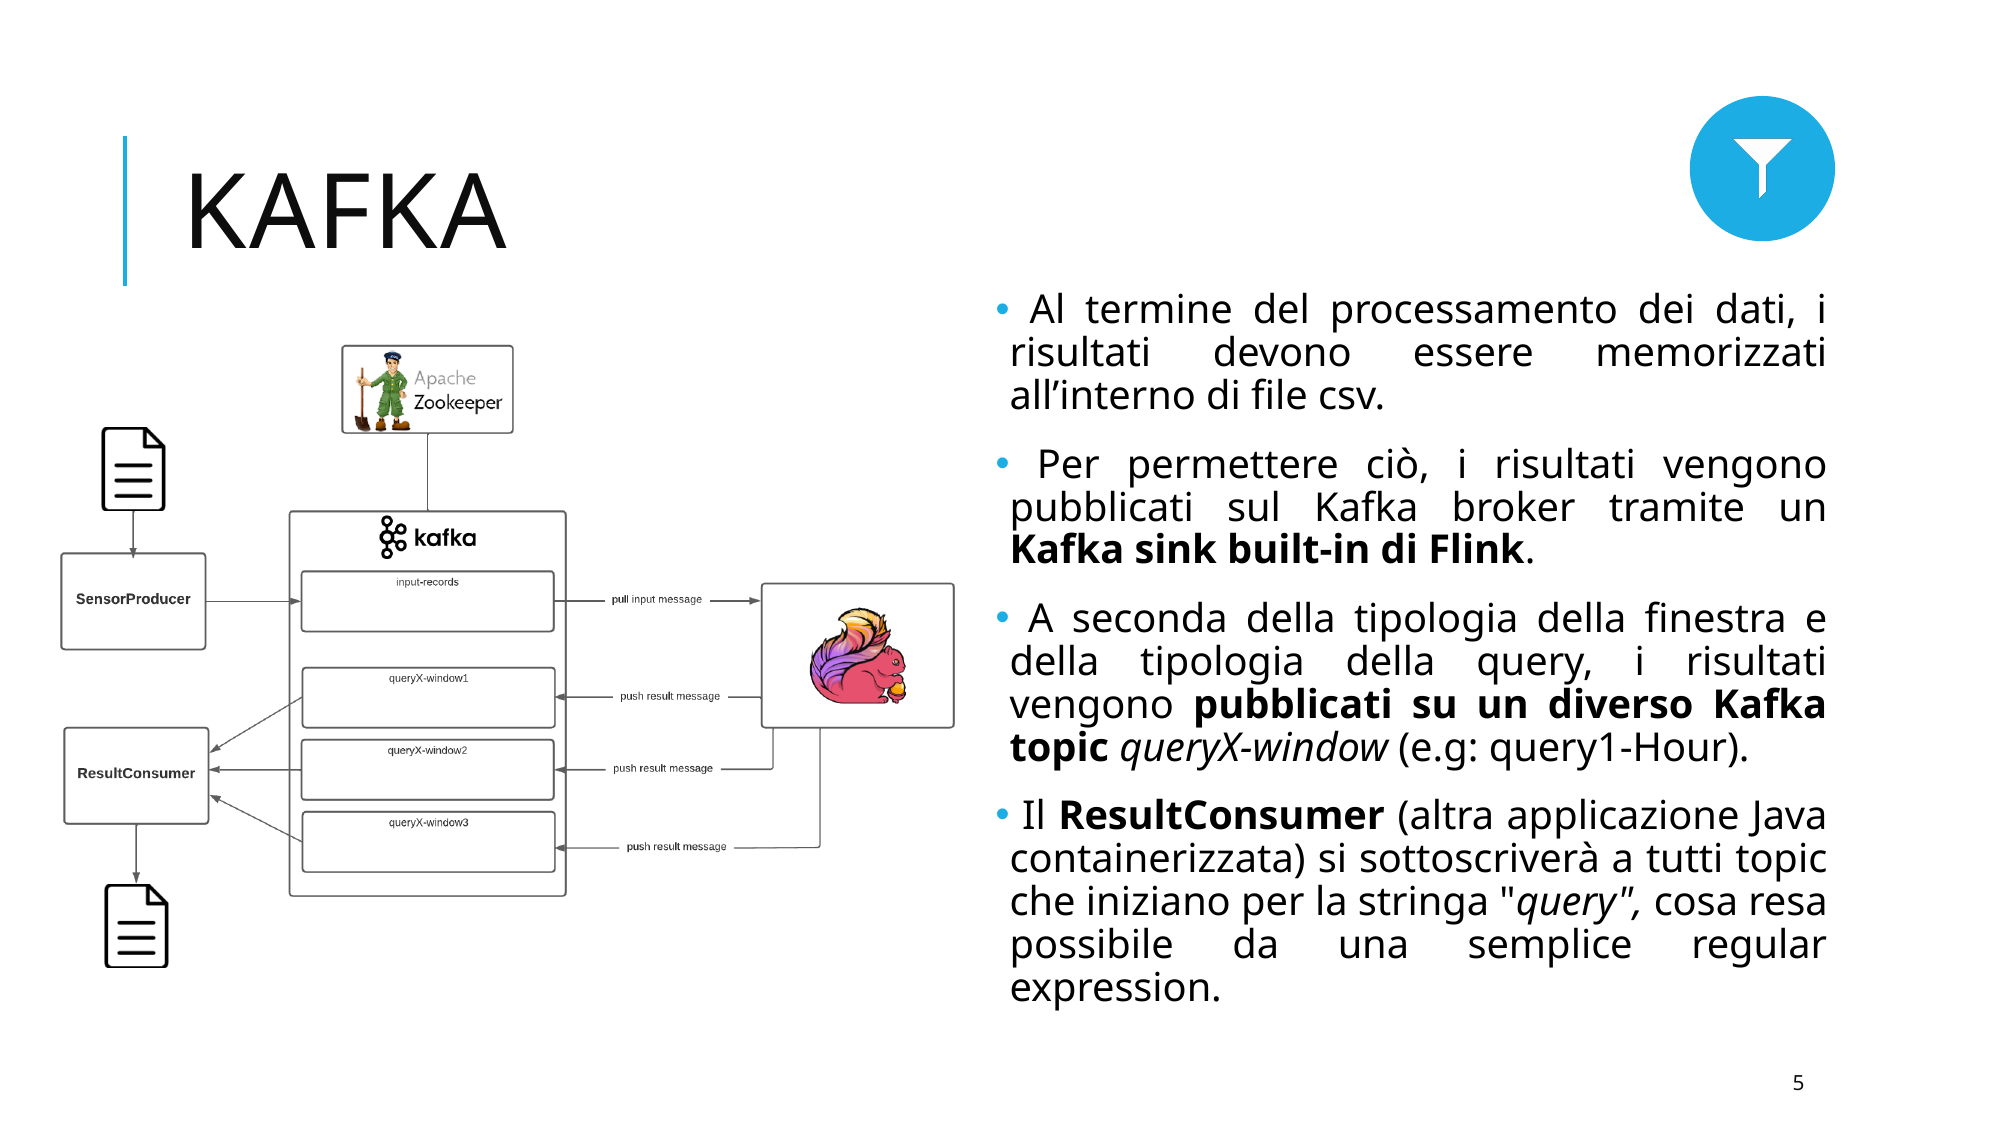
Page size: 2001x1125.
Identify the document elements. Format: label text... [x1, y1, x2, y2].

list Al termine del processamento dei dati, i risultati devono essere memorizzati all’interno di file csv. Per permettere ciò, i risultati vengono pubblicati sul Kafka broker tramite un Kafka sink built-in di Flink. A seconda della tipologia della finestra e della tipologia della query, i risultati vengono pubblicati su un diverso Kafka topic queryX-window (e.g: query1-Hour). Il ResultConsumer (altra applicazione Java containerizzata) si sottoscriverà a tutti topic che iniziano per la stringa "query", cosa resa possibile da una semplice regular expression. [988, 282, 1836, 1029]
picture [47, 325, 972, 992]
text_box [1689, 95, 1836, 242]
title KAFKa [168, 96, 1763, 342]
slide_number 5 [1777, 1061, 1938, 1107]
